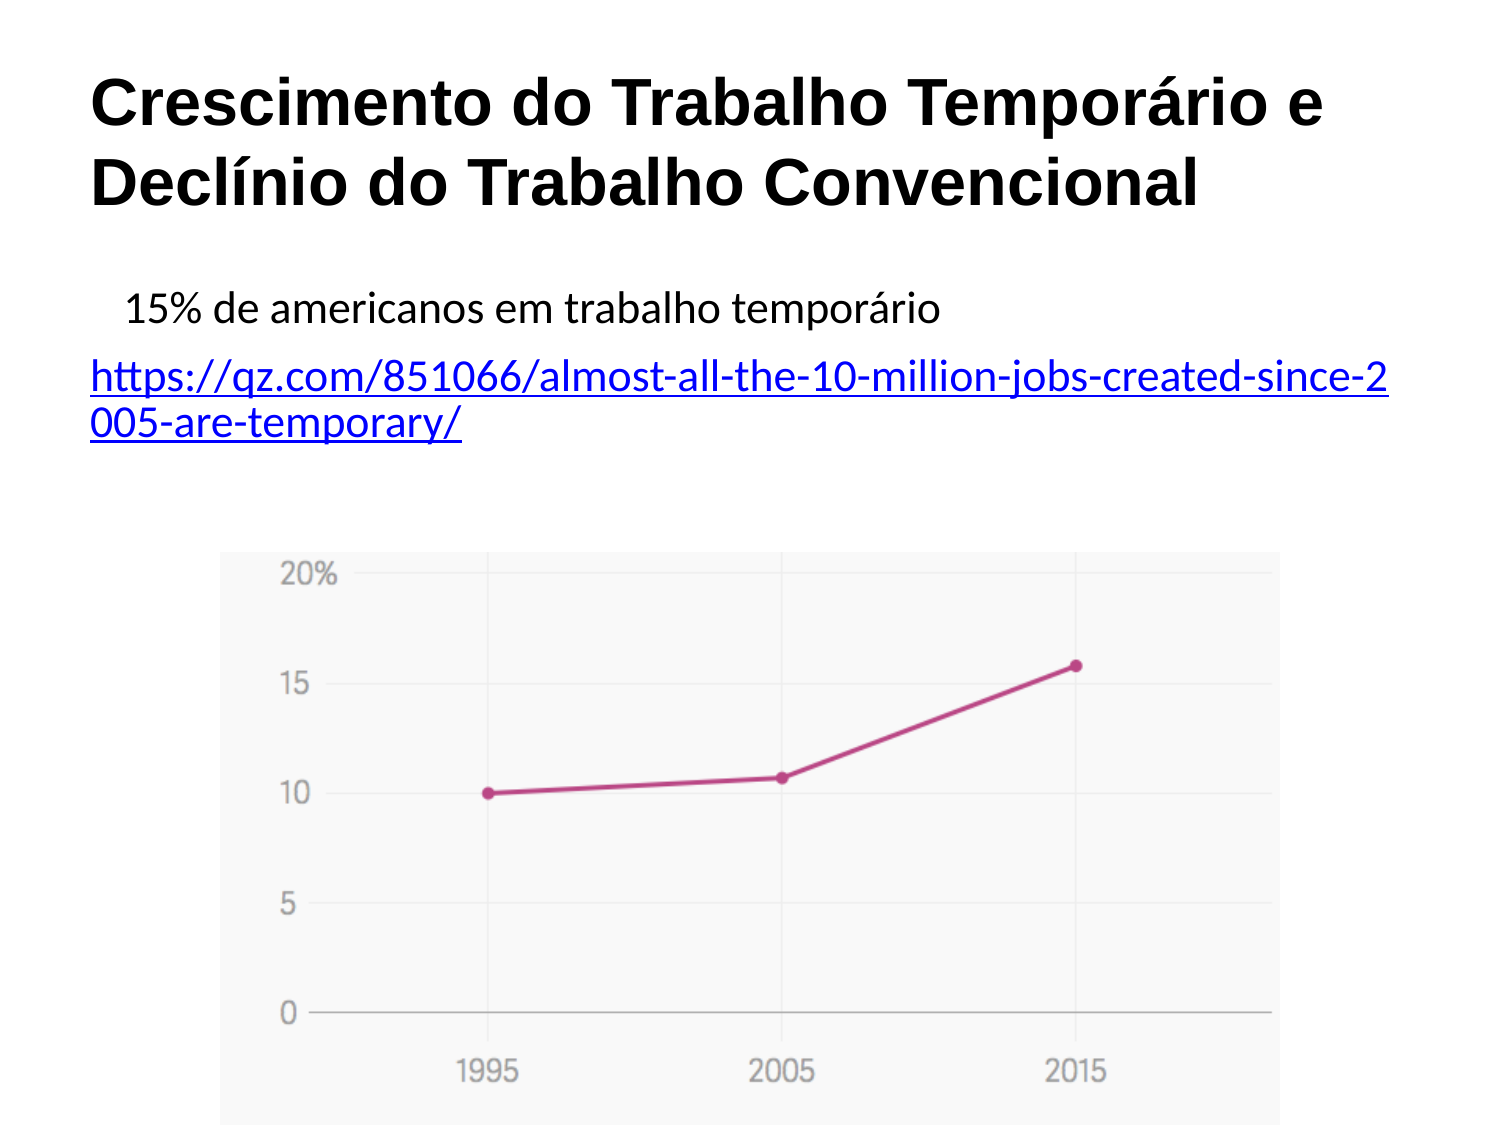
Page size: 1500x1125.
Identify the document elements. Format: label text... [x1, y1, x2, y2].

list 15% de americanos em trabalho temporário https://qz.com/851066/almost-all-the-10-million-jobs-created-since-2005-are-temporary/ [75, 262, 1425, 1005]
title Crescimento do Trabalho Temporário e Declínio do Trabalho Convencional [75, 45, 1425, 233]
picture [220, 551, 1280, 1125]
